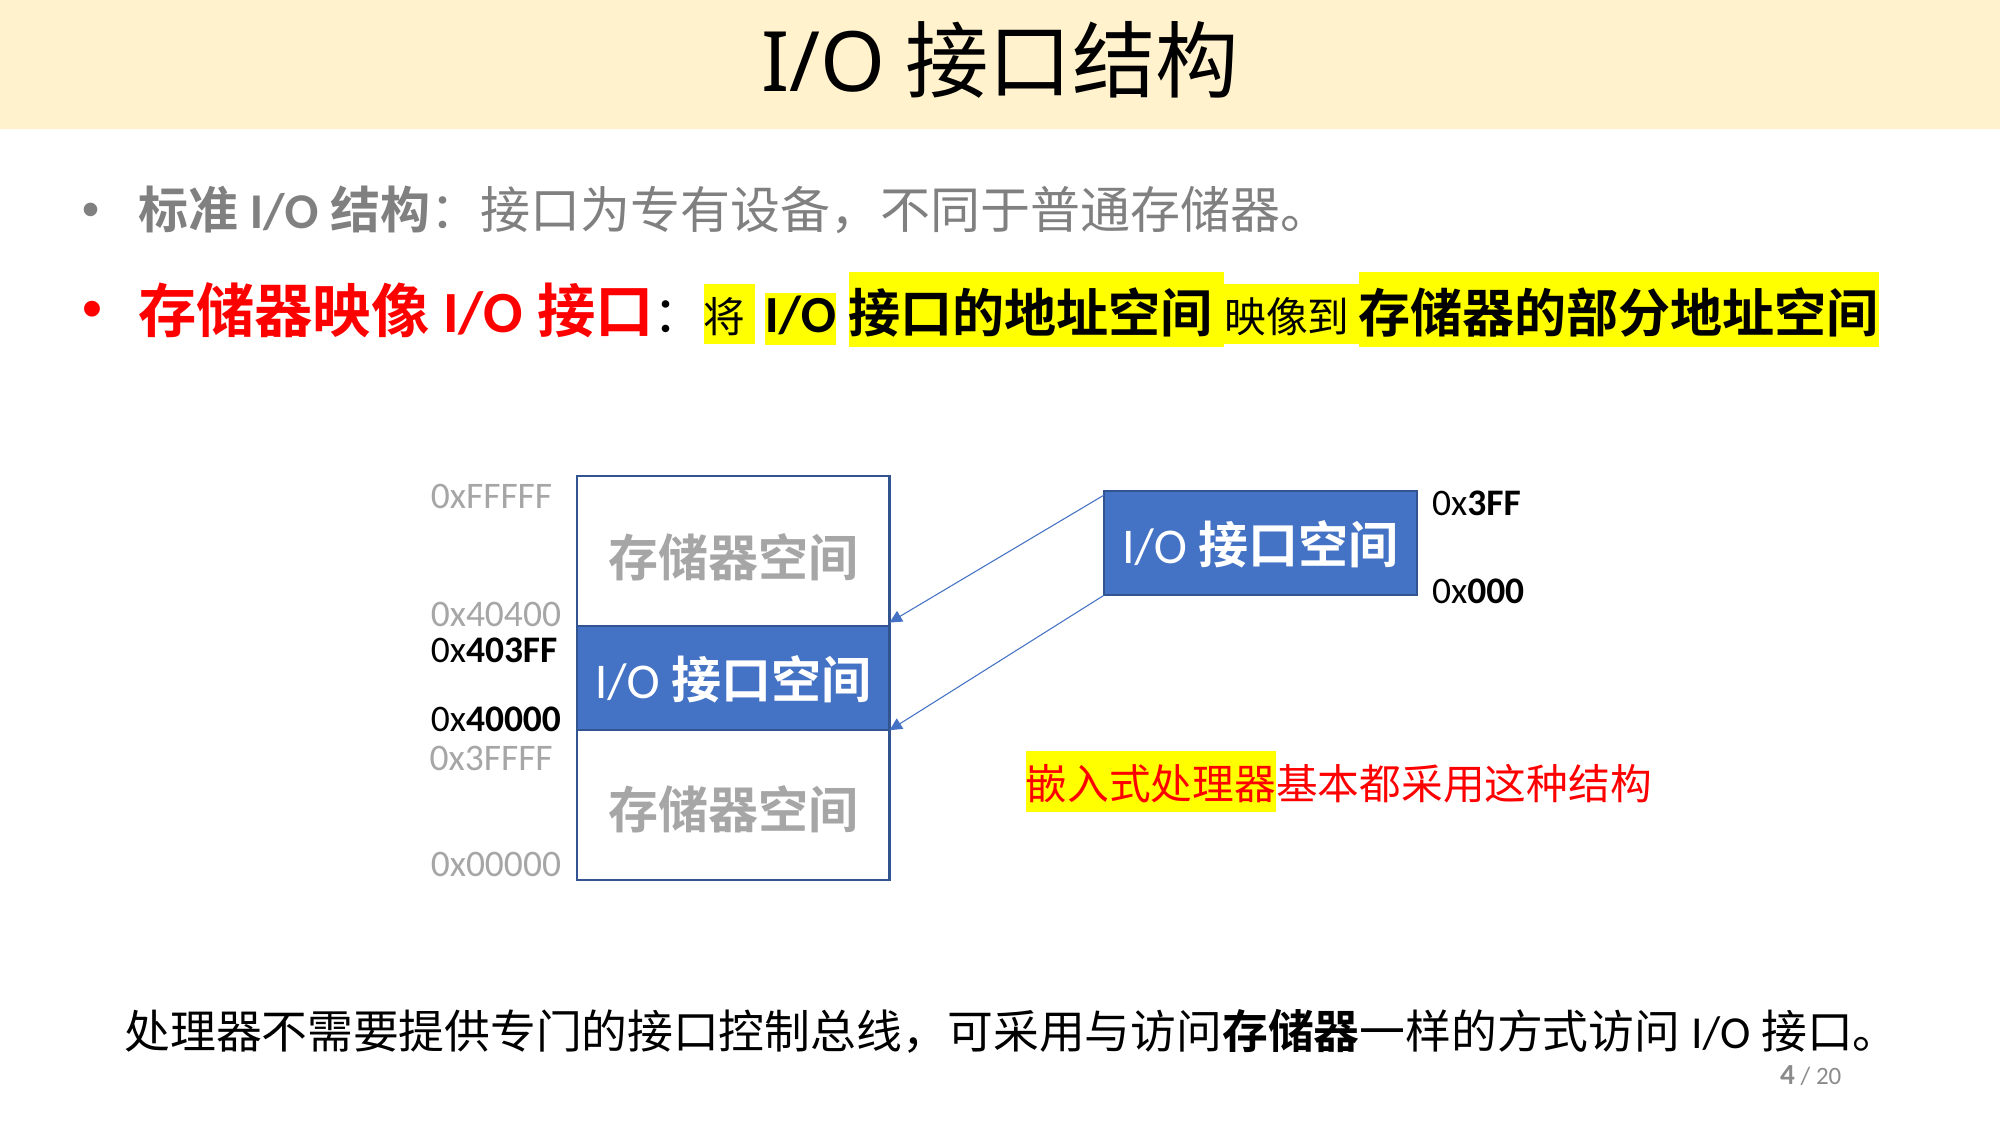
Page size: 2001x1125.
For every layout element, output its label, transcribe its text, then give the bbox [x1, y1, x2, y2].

text_box 0xFFFFF [415, 463, 568, 524]
text_box 0x40400 [416, 581, 577, 642]
text_box I/O接口空间 [576, 625, 889, 731]
text_box [576, 475, 891, 625]
text_box 0x000 [1417, 558, 1540, 619]
text_box 嵌入式处理器基本都采用这种结构 [1010, 750, 1667, 816]
slide_number / 20 [1641, 1042, 1863, 1103]
text_box 0x00000 [416, 831, 577, 891]
text_box 存储器空间 [593, 771, 874, 847]
text_box 0x40000 [416, 686, 577, 747]
text_box 存储器空间 [593, 519, 874, 595]
text_box 处理器不需要提供专门的接口控制总线，可采用与访问存储器一样的方式访问I/O接口。 [109, 978, 1891, 1066]
text_box I/O接口空间 [1103, 490, 1418, 596]
text_box 0x3FFFF [414, 725, 568, 786]
text_box 标准I/O结构：接口为专有设备，不同于普通存储器。 存储器映像I/O接口：将 I/O接口的地址空间 映像到 存储器的部分地址空间 [67, 141, 1983, 352]
text_box 0x3FF [1417, 470, 1536, 531]
text_box 0x403FF [416, 642, 573, 678]
title I/O接口结构 [0, 0, 2000, 130]
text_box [889, 595, 1105, 731]
text_box [576, 731, 891, 881]
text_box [889, 494, 1105, 595]
